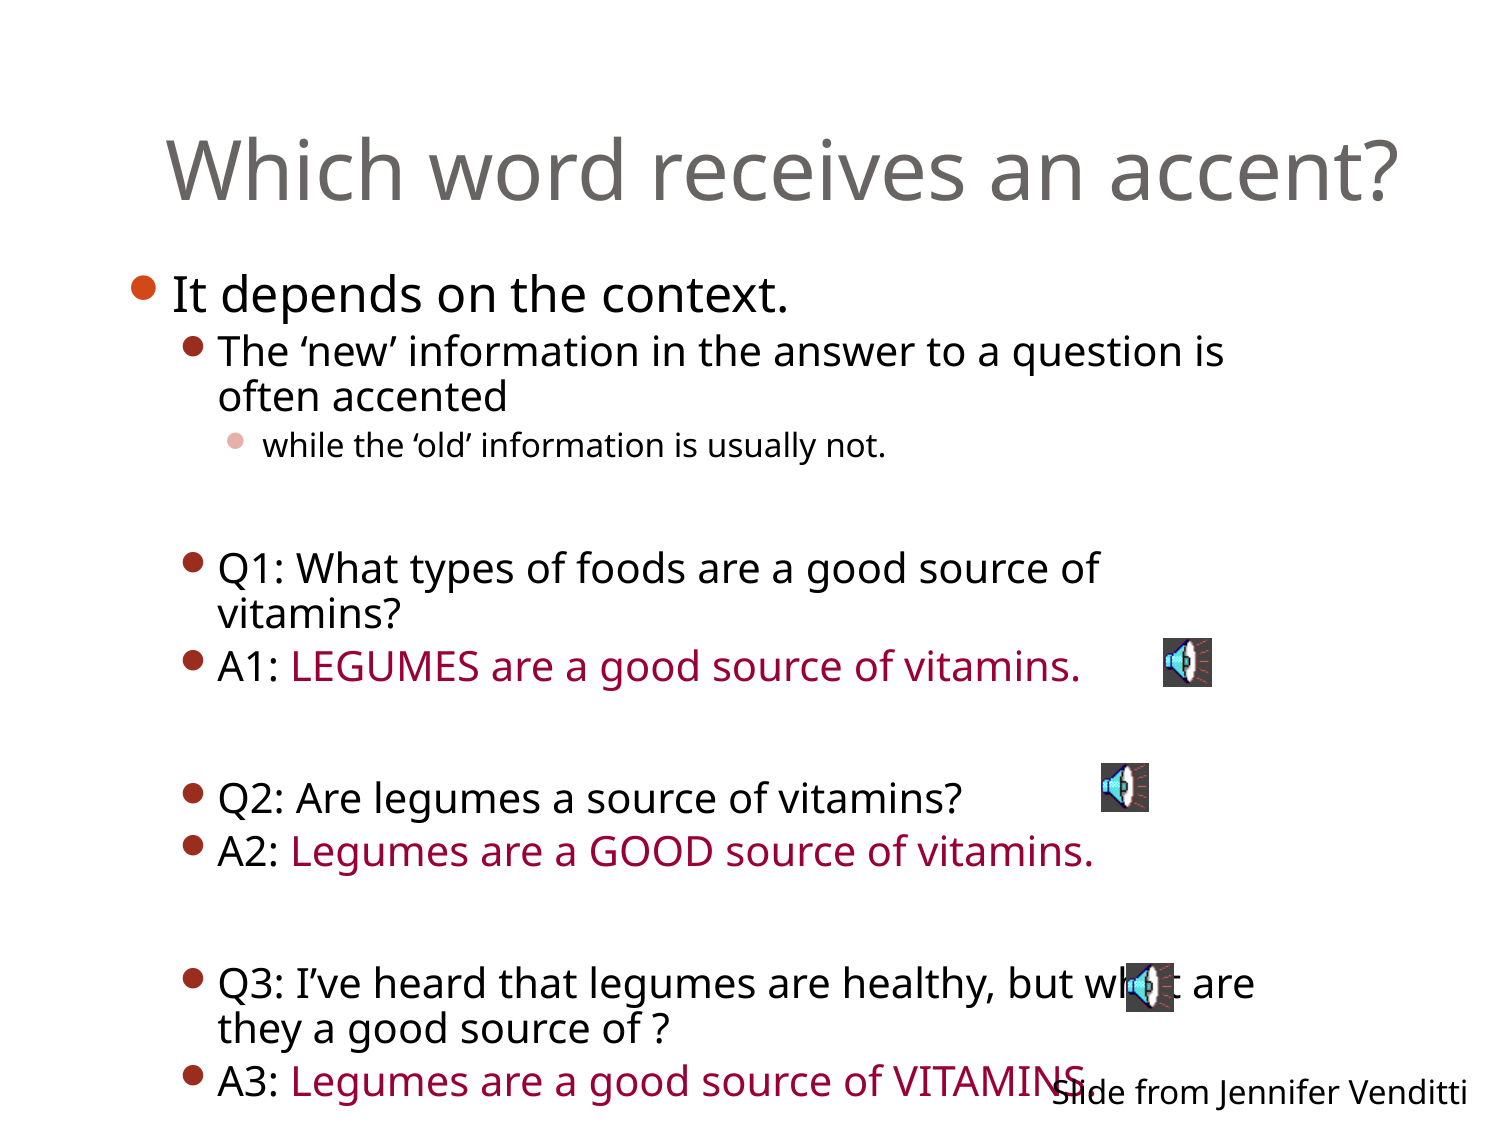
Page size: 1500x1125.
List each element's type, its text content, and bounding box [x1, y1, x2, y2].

text_box Slide from Jennifer Venditti [1036, 1063, 1485, 1119]
picture [1162, 637, 1213, 688]
picture [1099, 762, 1151, 813]
picture [1124, 962, 1176, 1013]
list It depends on the context. The ‘new’ information in the answer to a question is often accented while the ‘old’ information is usually not. Q1: What types of foods are a good source of vitamins? A1: LEGUMES are a good source of vitamins. Q2: Are legumes a source of vitamins? A2: Legumes are a GOOD source of vitamins. Q3: I’ve heard that legumes are healthy, but what are they a good source of ? A3: Legumes are a good source of VITAMINS. [112, 261, 1305, 1001]
title Which word receives an accent? [149, 44, 1426, 233]
